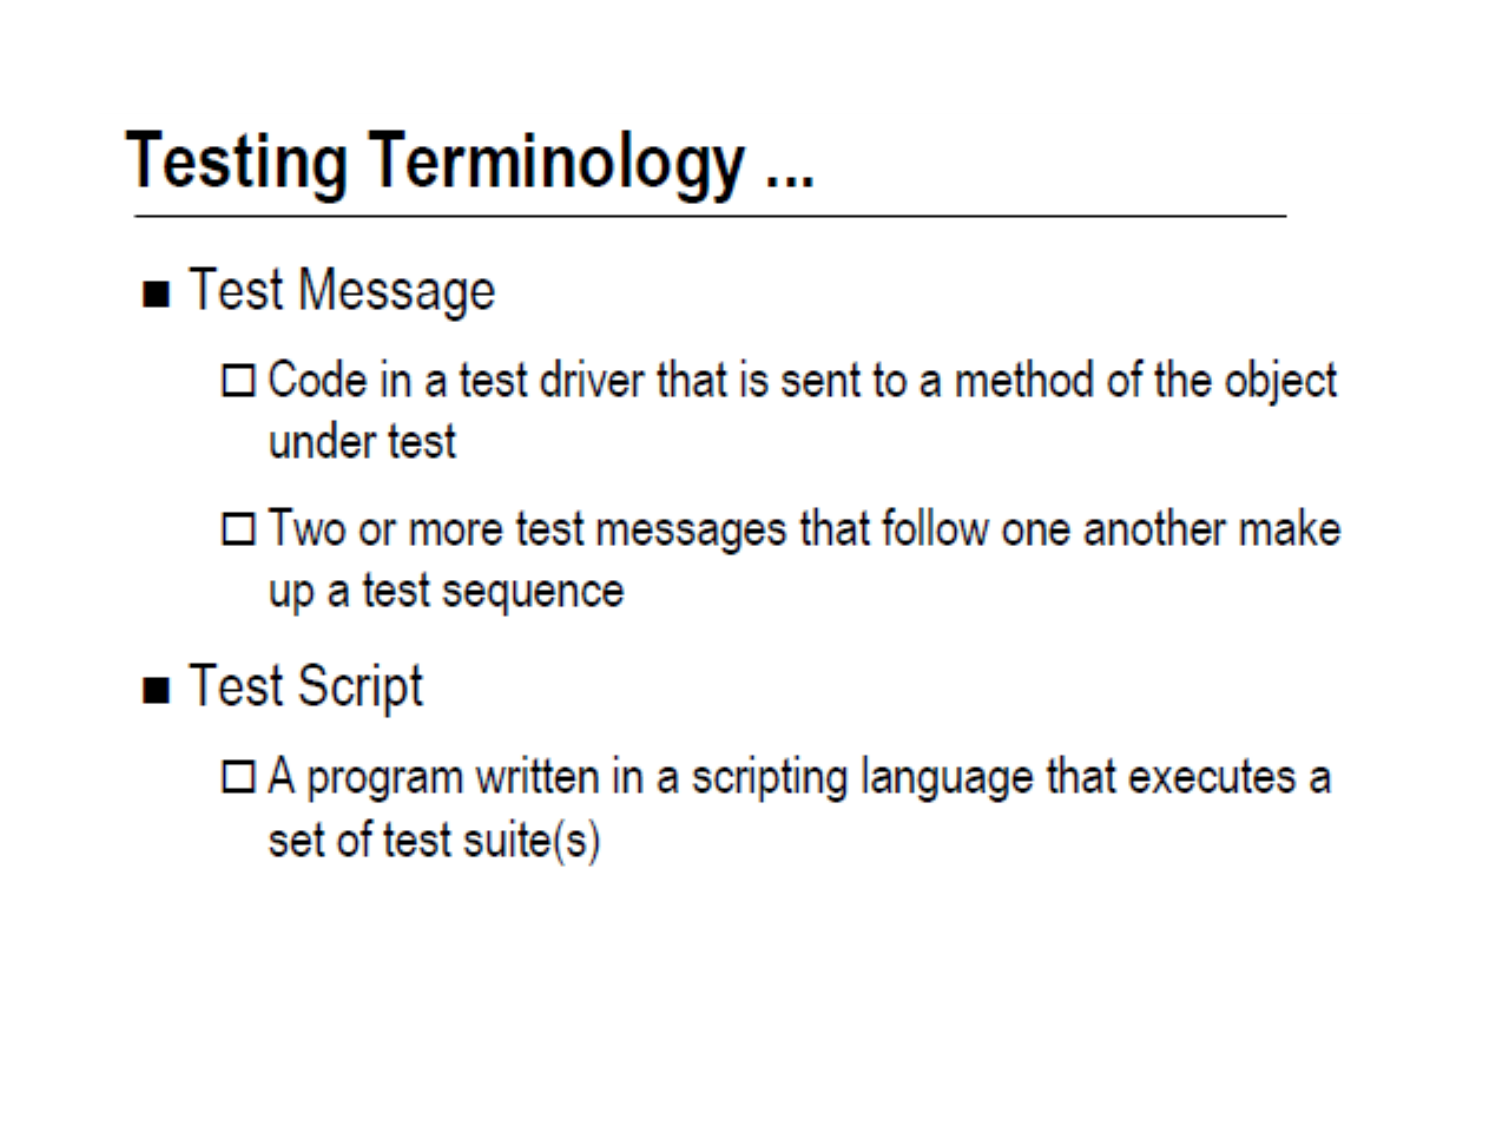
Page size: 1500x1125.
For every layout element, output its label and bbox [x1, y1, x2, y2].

picture [99, 112, 1370, 888]
